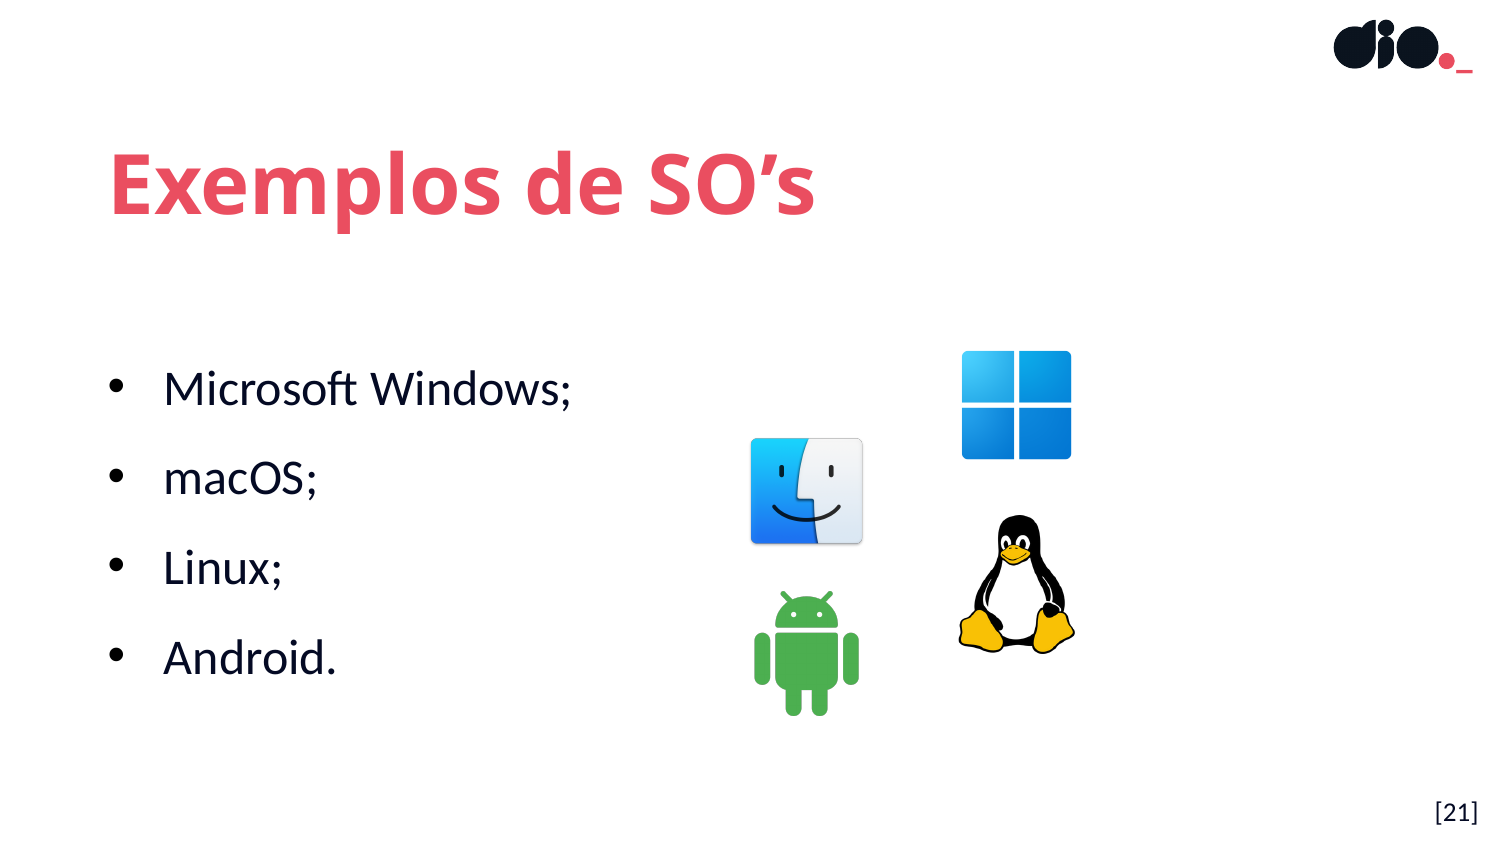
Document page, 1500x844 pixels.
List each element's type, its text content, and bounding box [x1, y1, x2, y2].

slide_number [21] [1403, 779, 1494, 844]
picture [1333, 19, 1473, 74]
picture [946, 514, 1086, 654]
text_box Exemplos de SO’s [92, 104, 1408, 243]
text_box Microsoft Windows; macOS; Linux; Android. [92, 243, 1408, 788]
picture [744, 591, 869, 716]
picture [736, 421, 876, 561]
picture [958, 347, 1075, 463]
